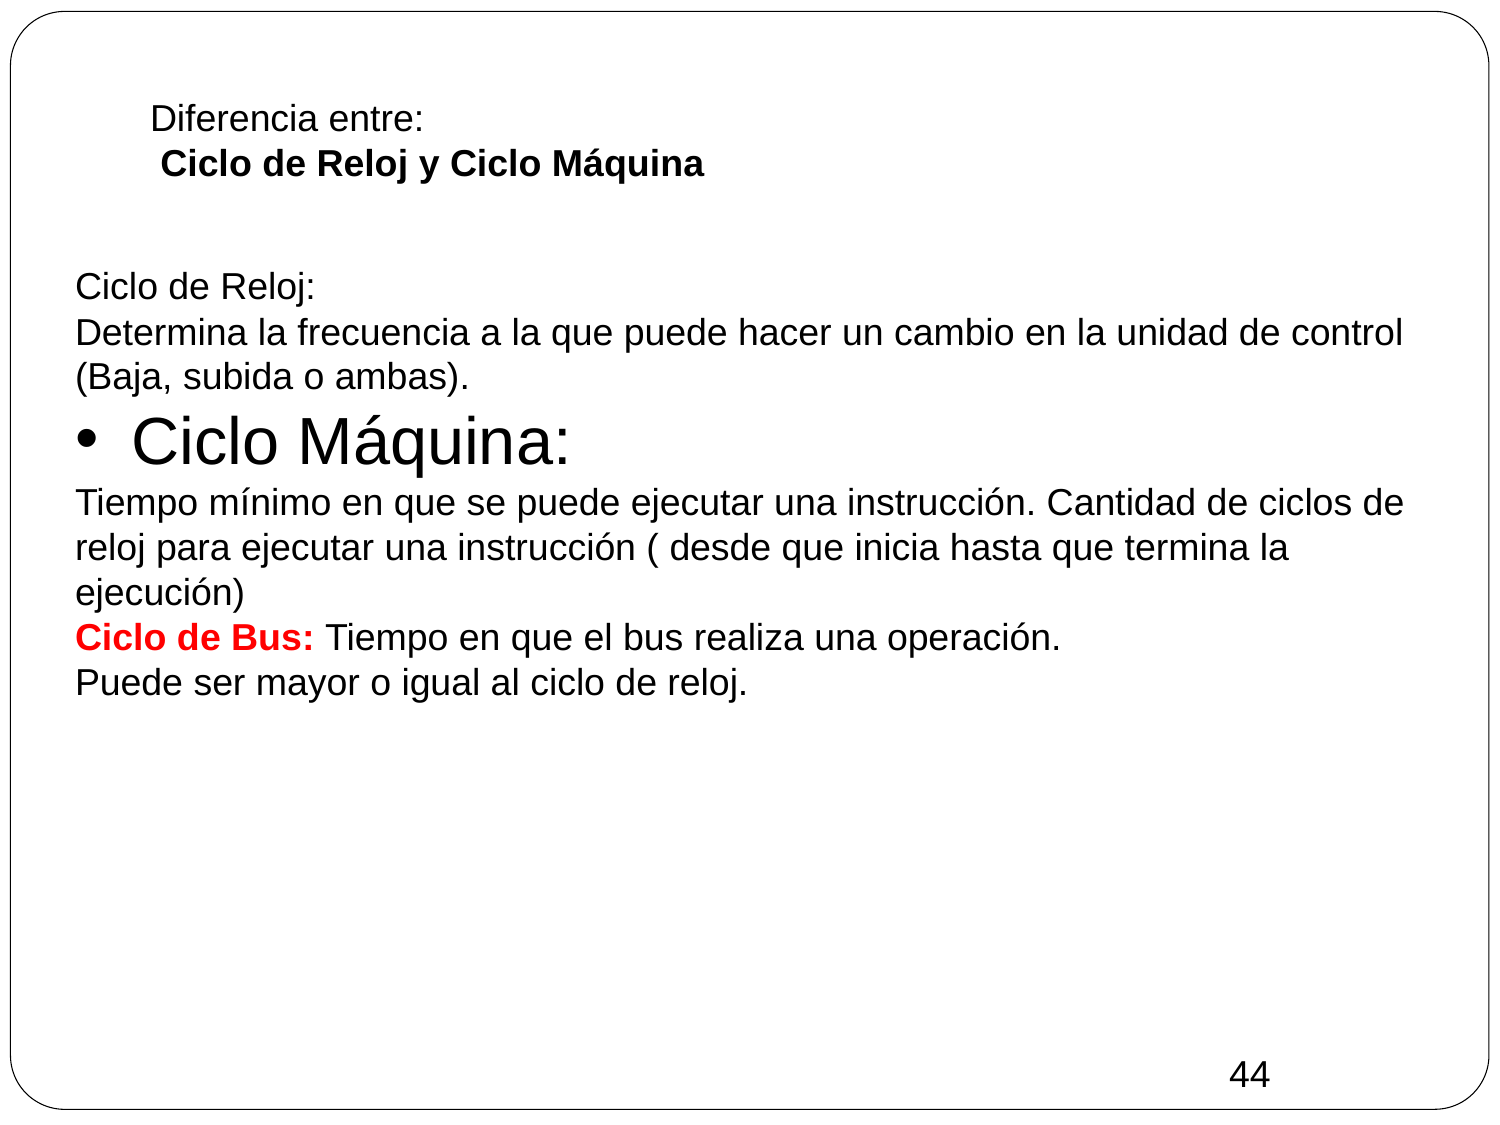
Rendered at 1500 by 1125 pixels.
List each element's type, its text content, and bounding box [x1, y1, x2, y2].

slide_number 44 [1074, 1042, 1425, 1103]
title Diferencia entre: Ciclo de Reloj y Ciclo Máquina [150, 45, 1425, 233]
list Ciclo de Reloj: Determina la frecuencia a la que puede hacer un cambio en la unidad de control (Baja, subida o ambas). Ciclo Máquina: Tiempo mínimo en que se puede ejecutar una instrucción. Cantidad de ciclos de reloj para ejecutar una instrucción ( desde que inicia hasta que termina la ejecución) Ciclo de Bus: Tiempo en que el bus realiza una operación. Puede ser mayor o igual al ciclo de reloj. [75, 262, 1425, 1005]
